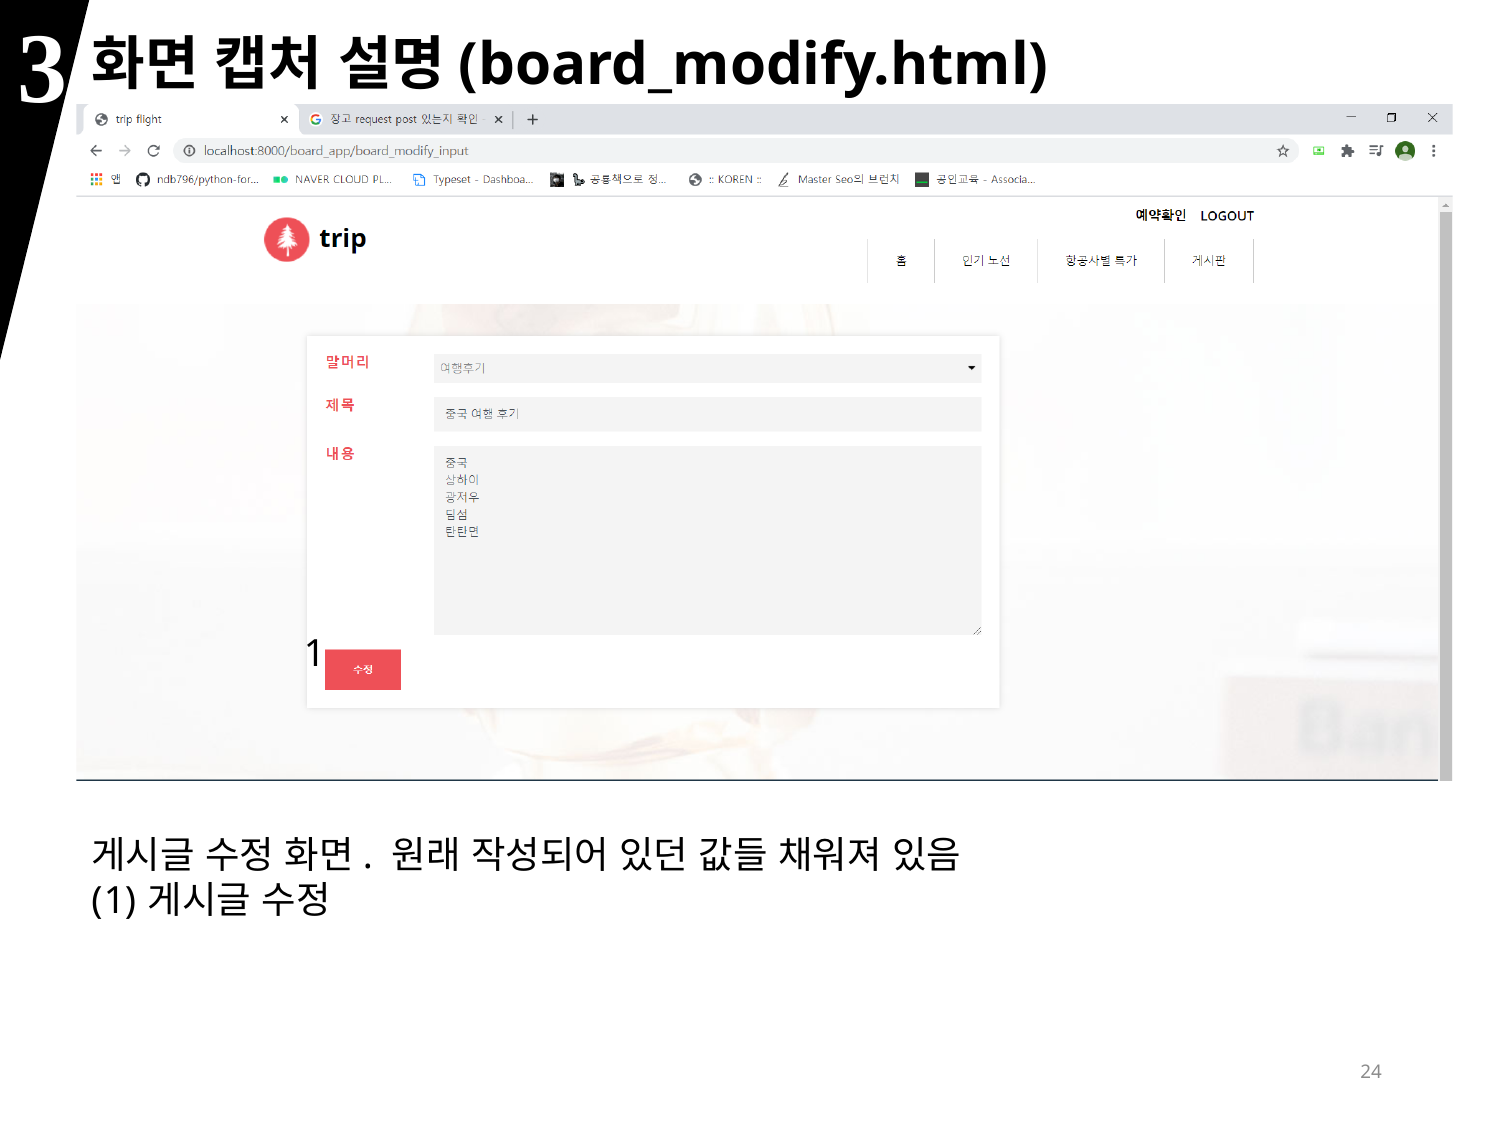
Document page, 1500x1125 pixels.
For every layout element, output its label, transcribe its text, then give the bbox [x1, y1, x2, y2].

picture [76, 104, 1453, 781]
slide_number 24 [1059, 1042, 1397, 1103]
text_box [0, 131, 57, 360]
text_box 게시글 수정 화면. 원래 작성되어 있던 값들 채워져 있음 게시글 수정 [76, 823, 1453, 928]
text_box 화면 캡처 설명(board_modify.html) [76, 19, 1500, 104]
text_box 3 [0, 0, 89, 131]
